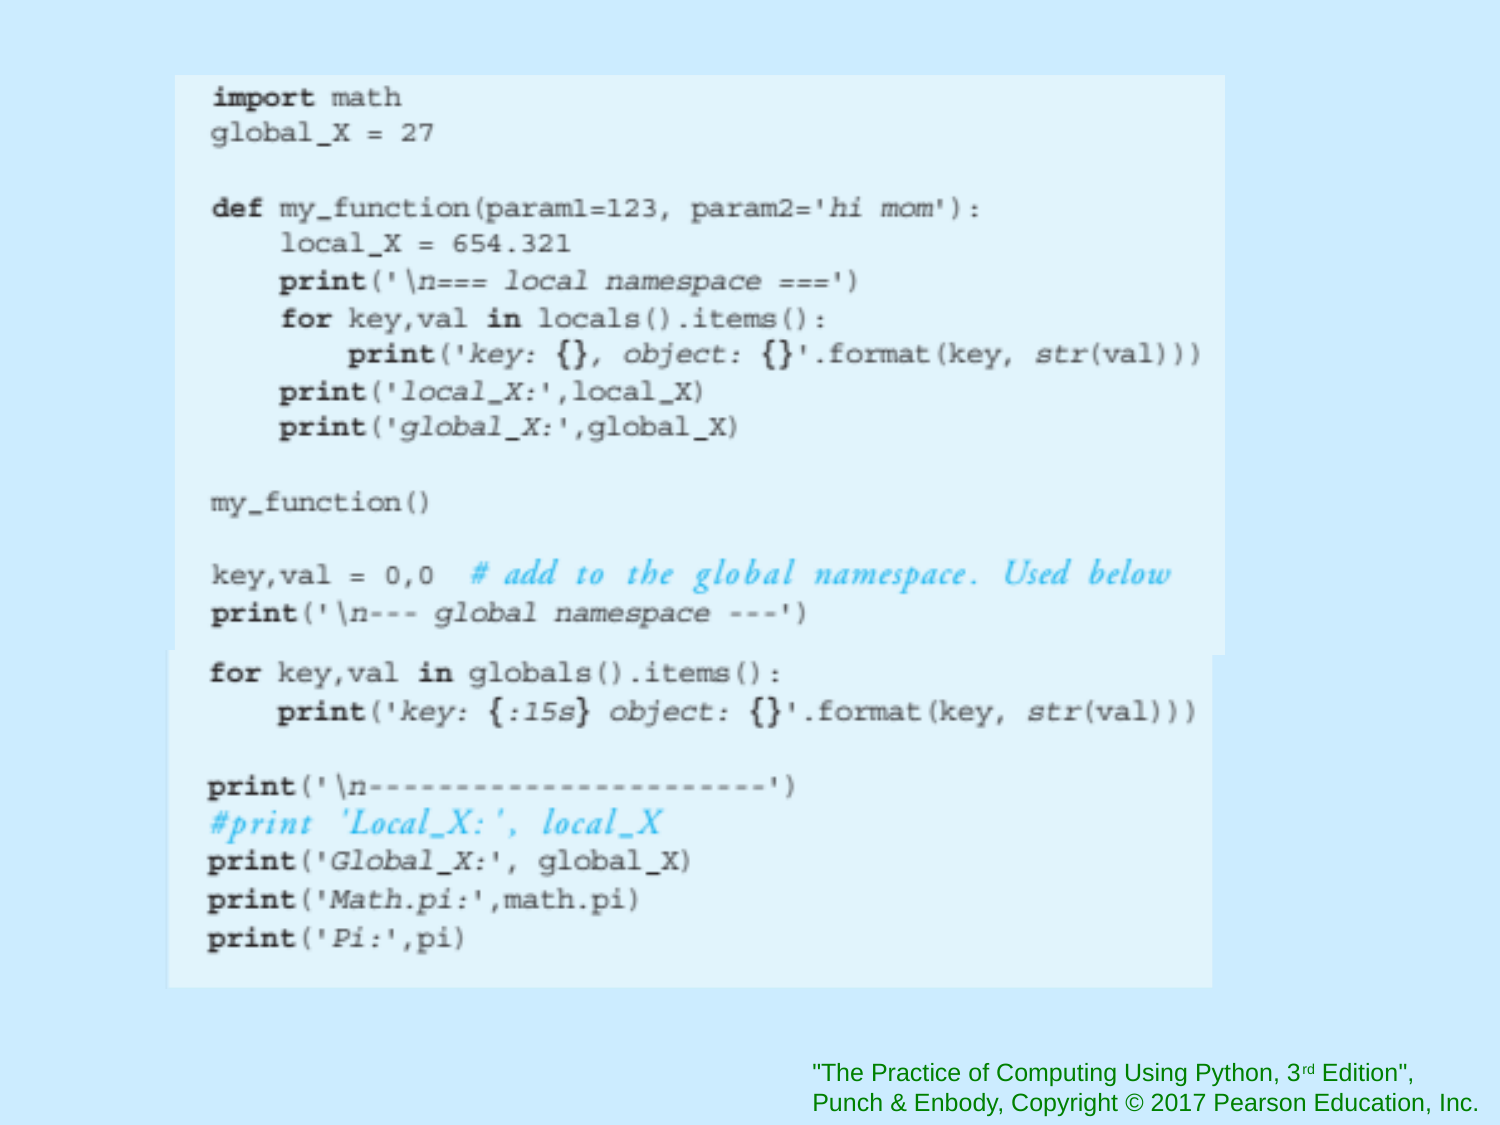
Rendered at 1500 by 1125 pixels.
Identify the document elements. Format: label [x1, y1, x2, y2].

picture [162, 74, 1226, 989]
